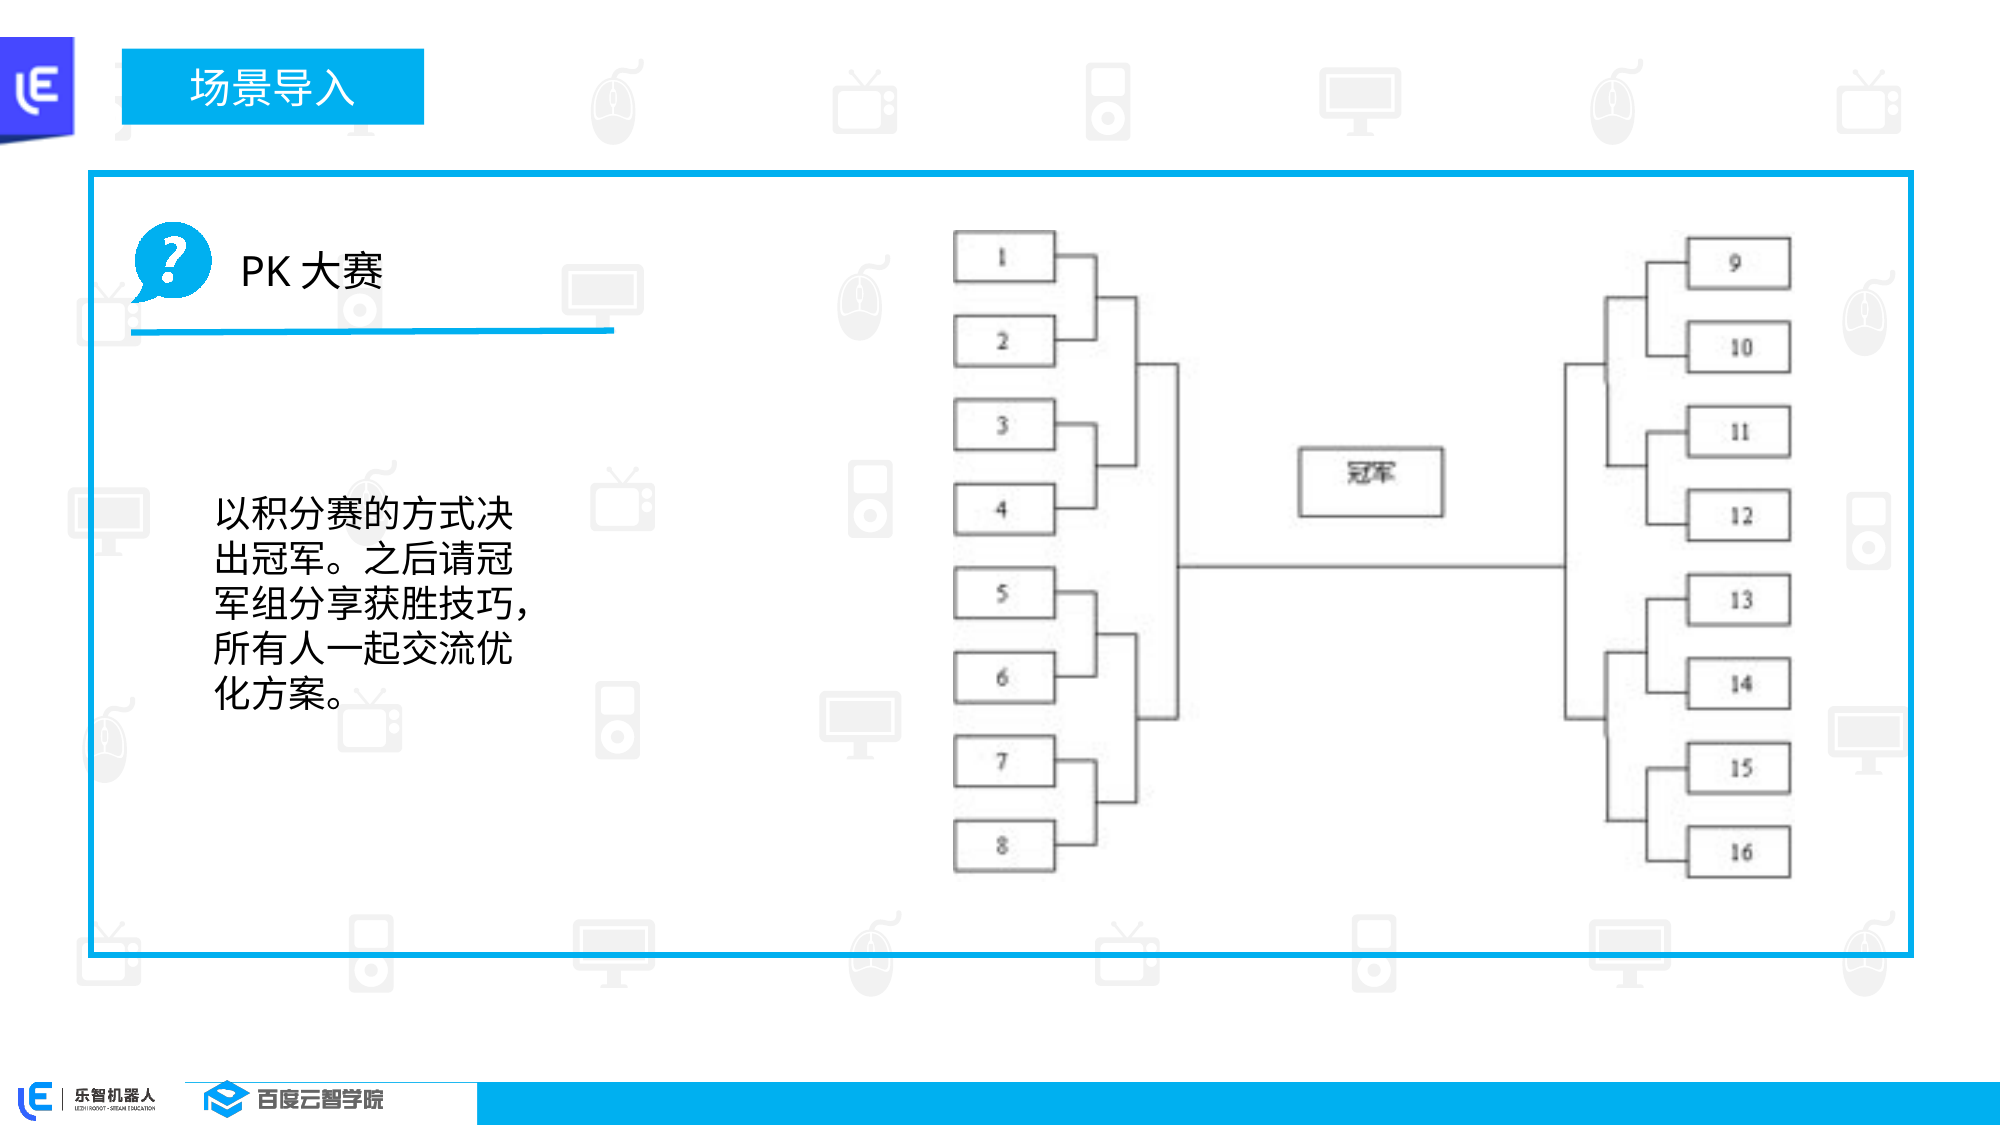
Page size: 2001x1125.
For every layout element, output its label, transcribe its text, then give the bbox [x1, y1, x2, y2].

text_box 场景导入 [121, 48, 425, 58]
picture [953, 230, 1795, 882]
picture [204, 1080, 383, 1118]
picture [0, 37, 115, 150]
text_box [18, 58, 2000, 1125]
